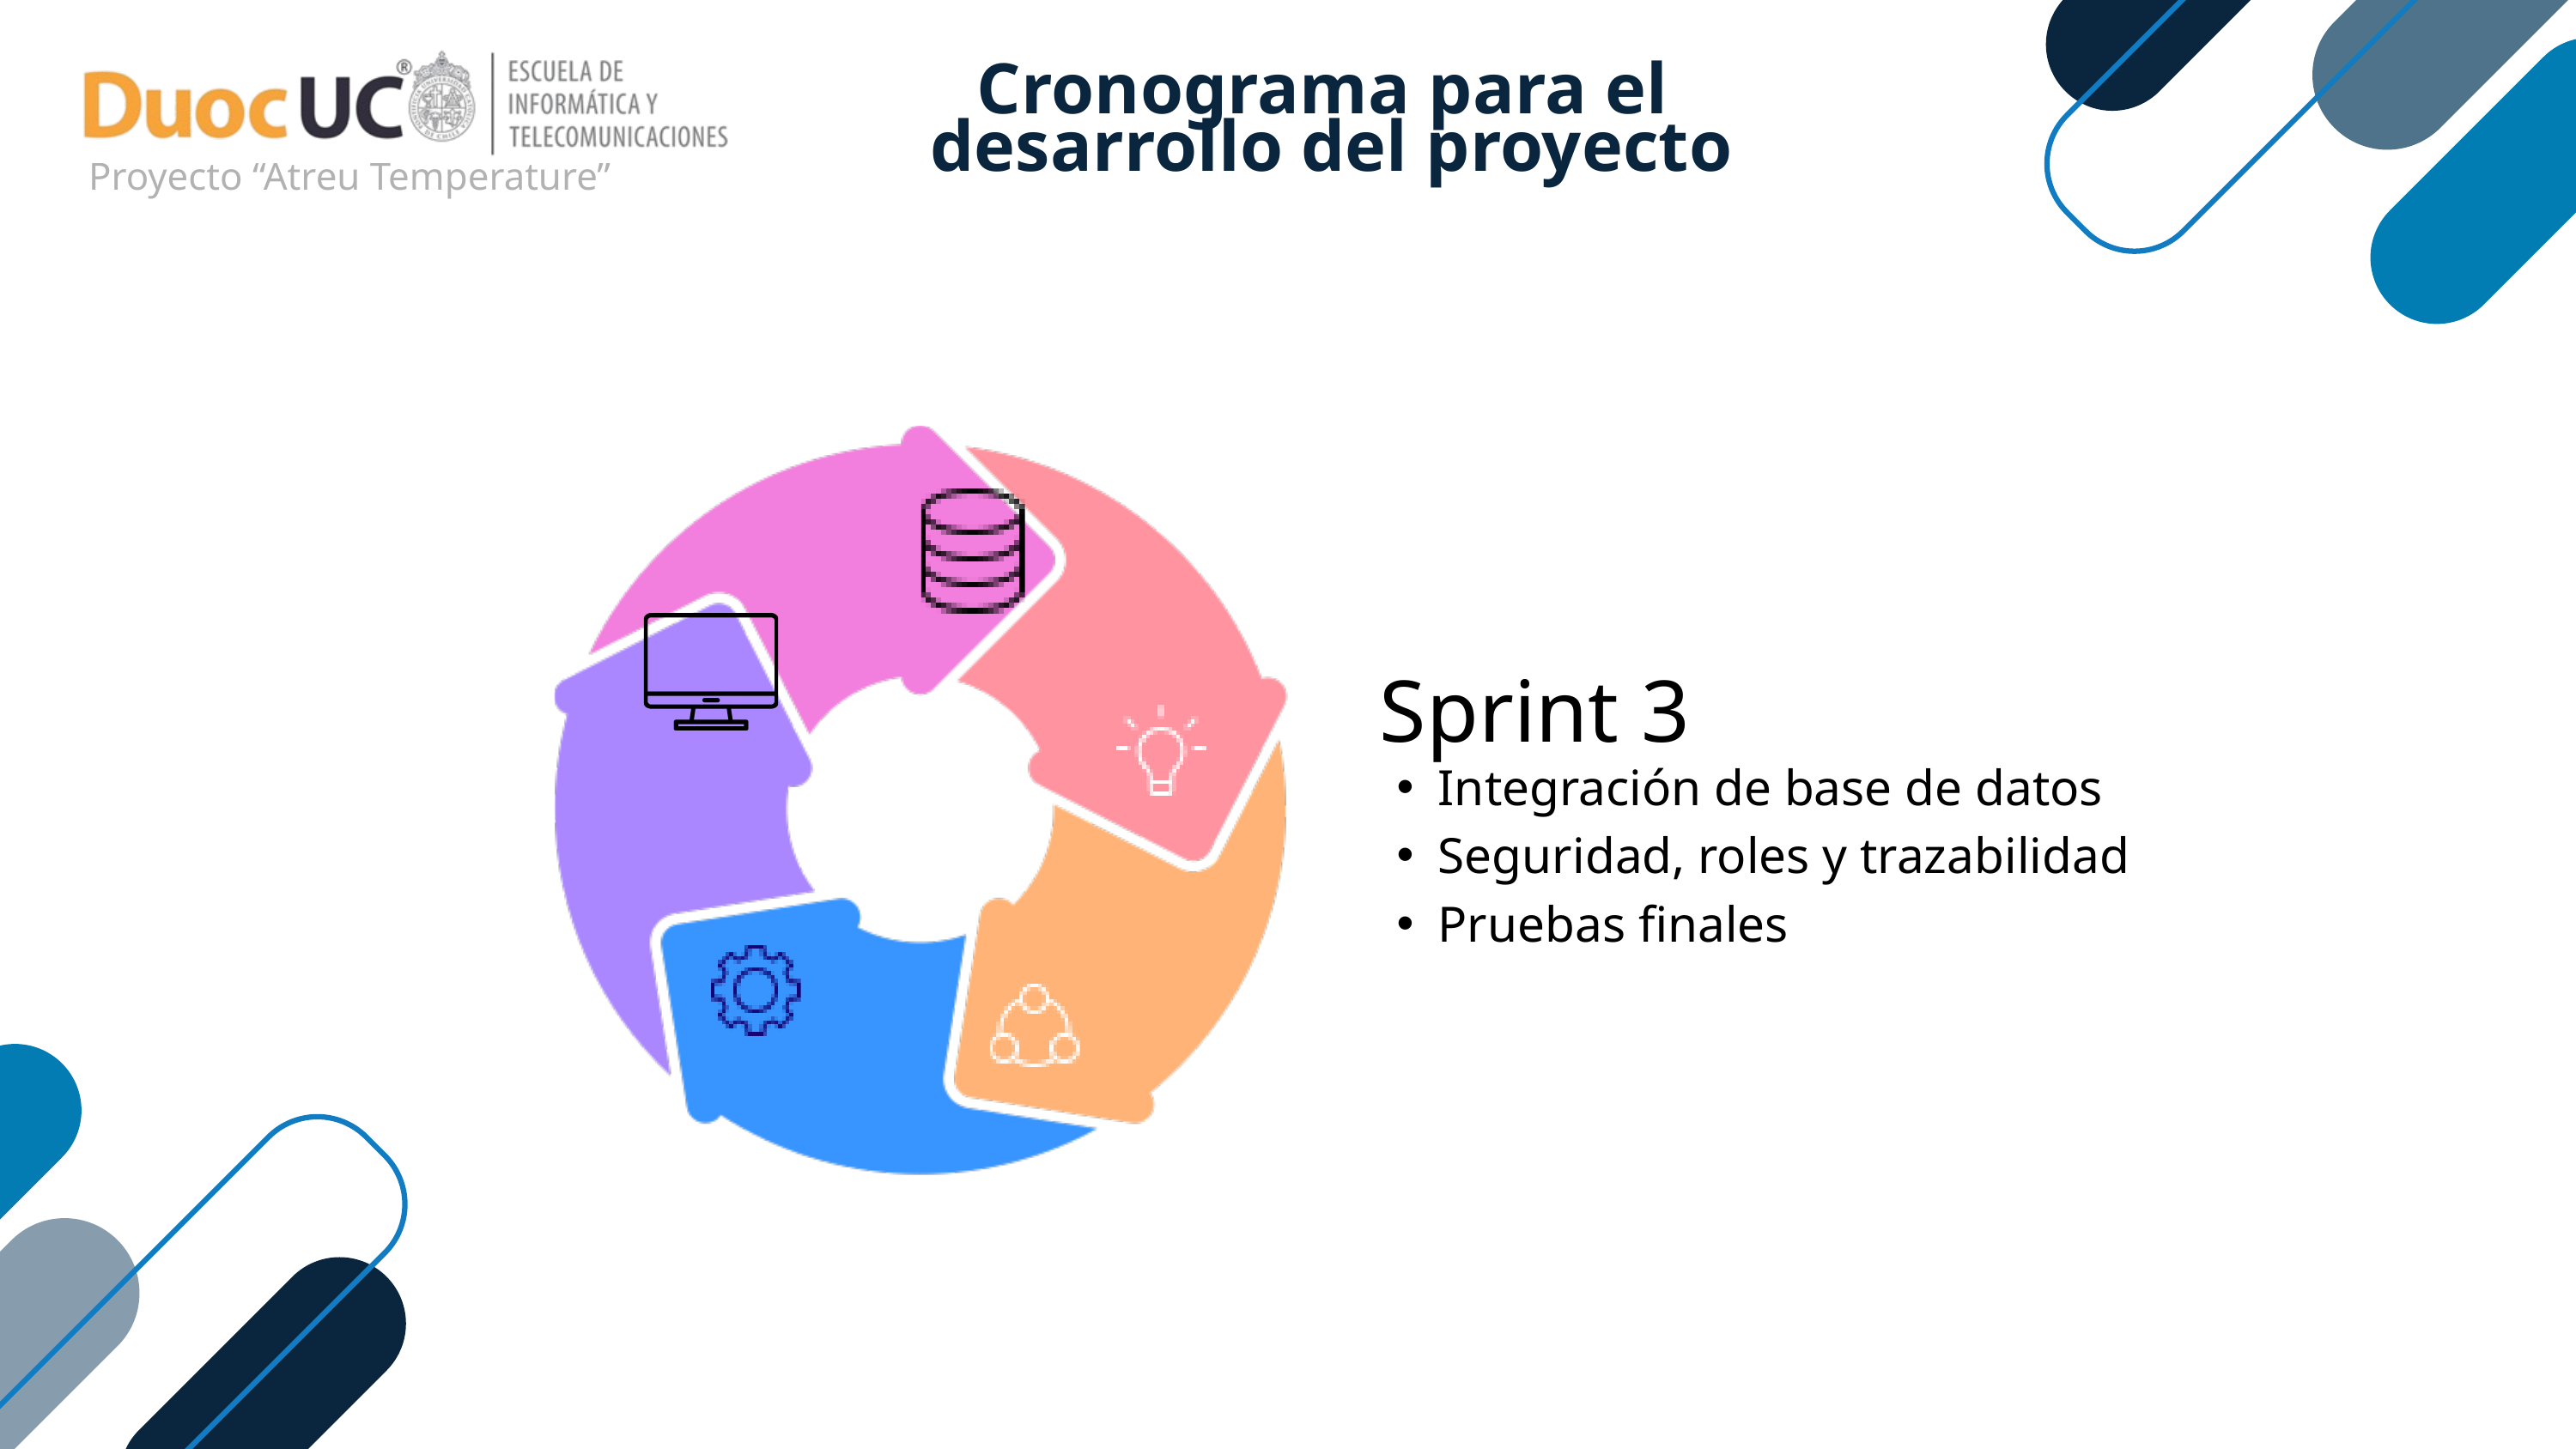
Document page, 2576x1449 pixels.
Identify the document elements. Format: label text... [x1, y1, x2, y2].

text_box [2018, 0, 2576, 352]
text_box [0, 1016, 434, 1449]
text_box Cronograma para el desarrollo del proyecto [768, 70, 2014, 185]
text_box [1151, 655, 2326, 949]
text_box [920, 488, 1025, 614]
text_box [0, 40, 764, 197]
text_box [989, 980, 1080, 1071]
text_box [1116, 705, 1147, 796]
text_box [710, 945, 801, 1036]
text_box [643, 613, 779, 731]
text_box [554, 426, 1288, 1177]
